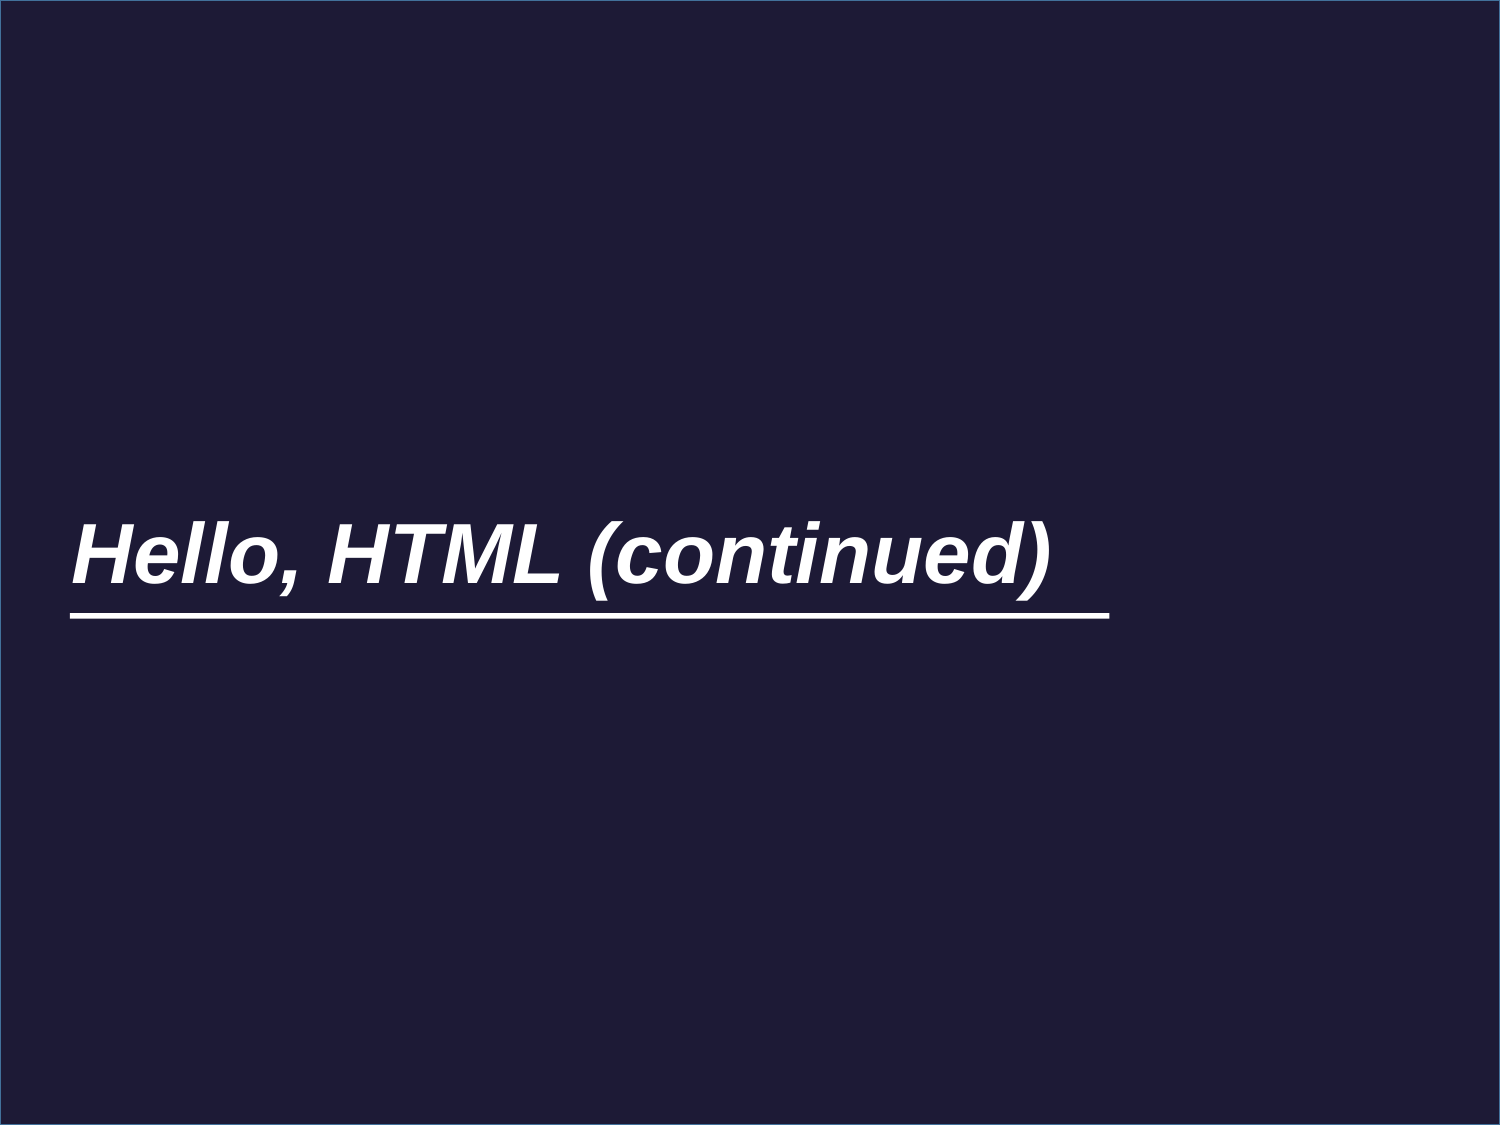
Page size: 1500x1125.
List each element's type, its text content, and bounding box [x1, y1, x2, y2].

title Hello, HTML (continued) [63, 483, 1415, 628]
